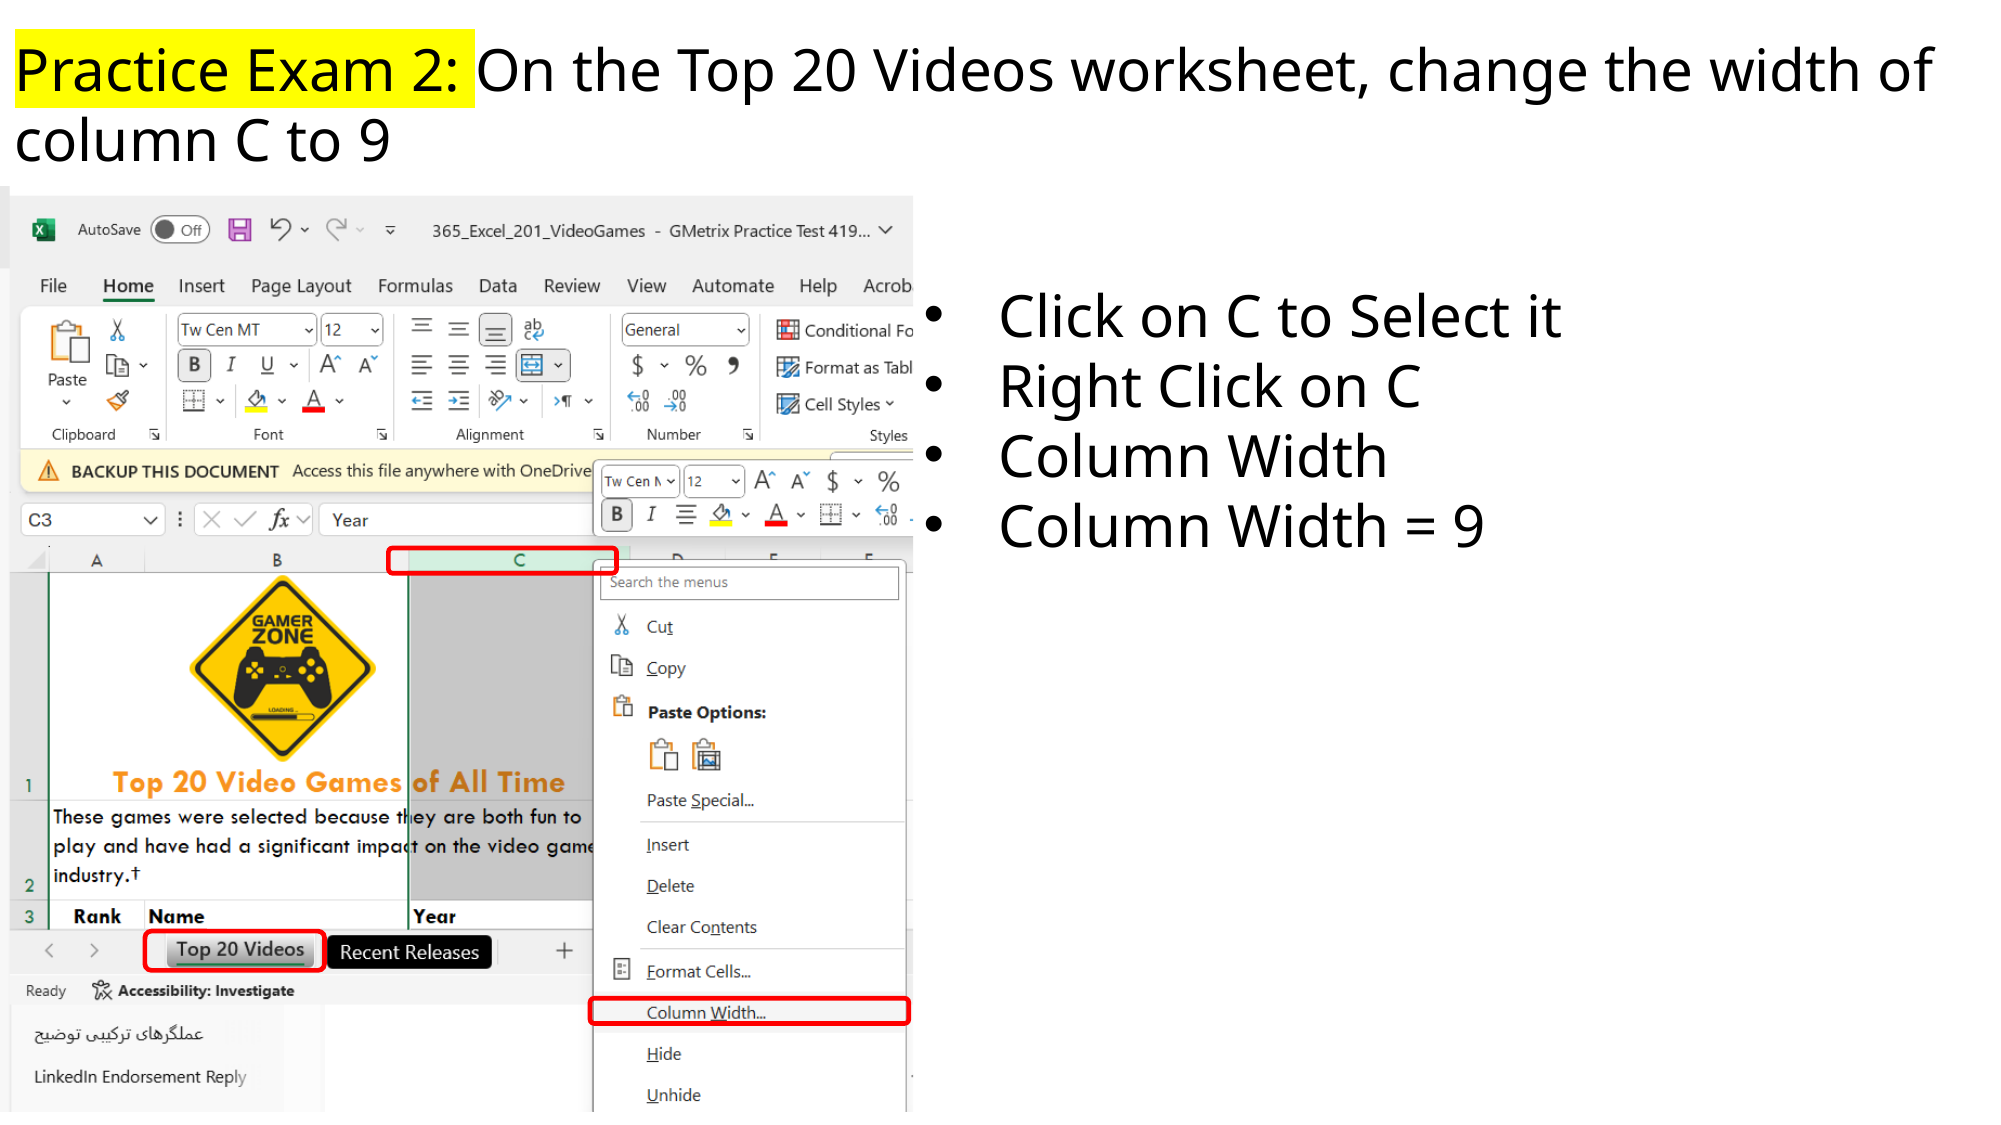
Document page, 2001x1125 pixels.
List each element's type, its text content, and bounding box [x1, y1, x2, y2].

text_box Practice Exam 2: On the Top 20 Videos worksheet, change the width of column C to 9 [0, 25, 2000, 181]
picture [0, 186, 914, 1112]
text_box Click on C to Select it Right Click on C Column Width Column Width = 9 [914, 271, 2000, 567]
